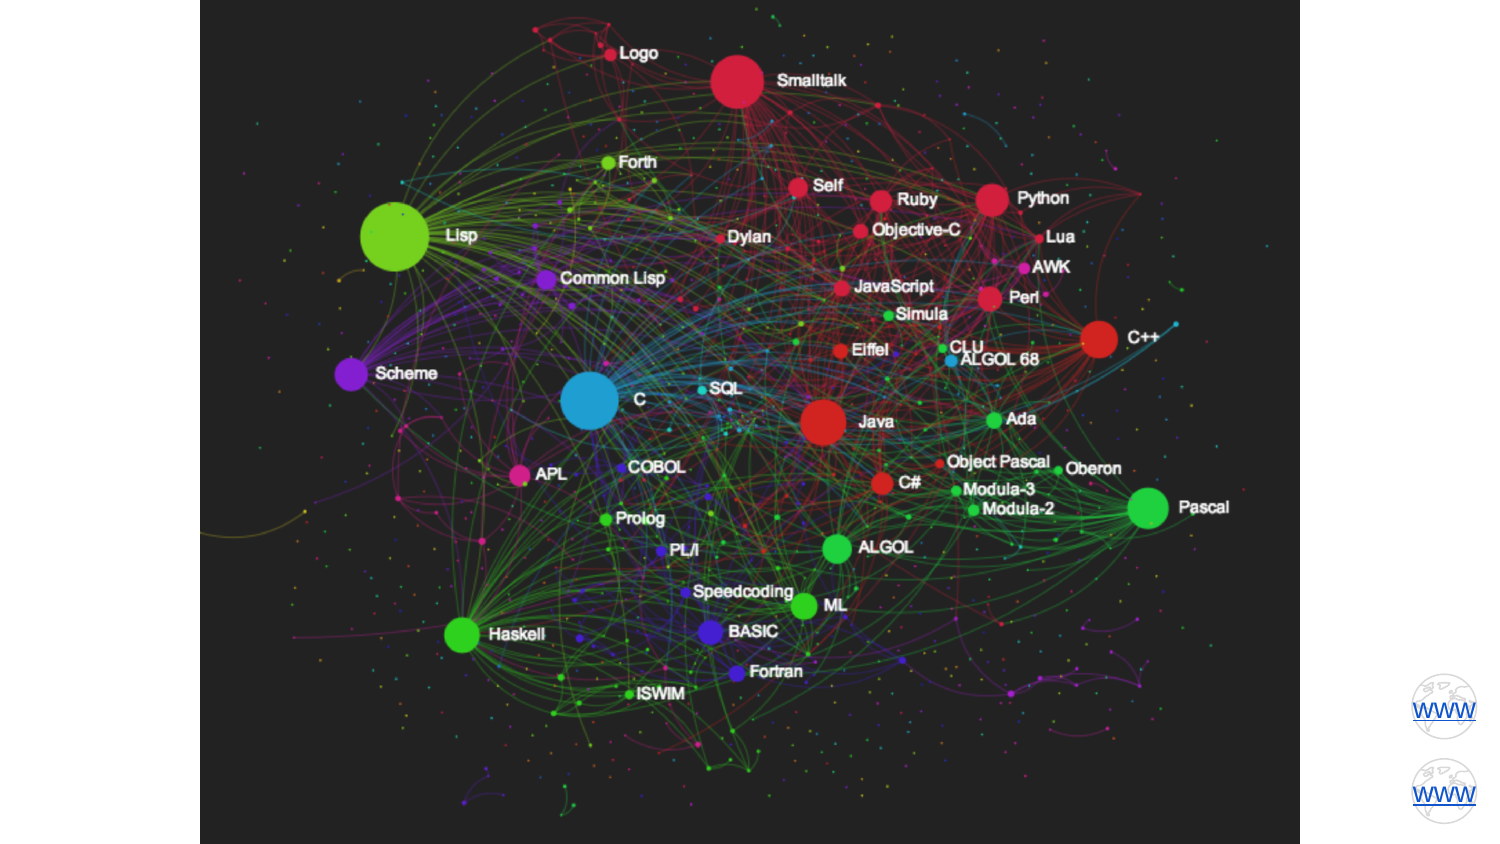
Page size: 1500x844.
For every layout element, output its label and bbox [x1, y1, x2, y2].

text_box [1396, 758, 1492, 824]
text_box [1396, 673, 1492, 739]
picture [200, 0, 1300, 844]
